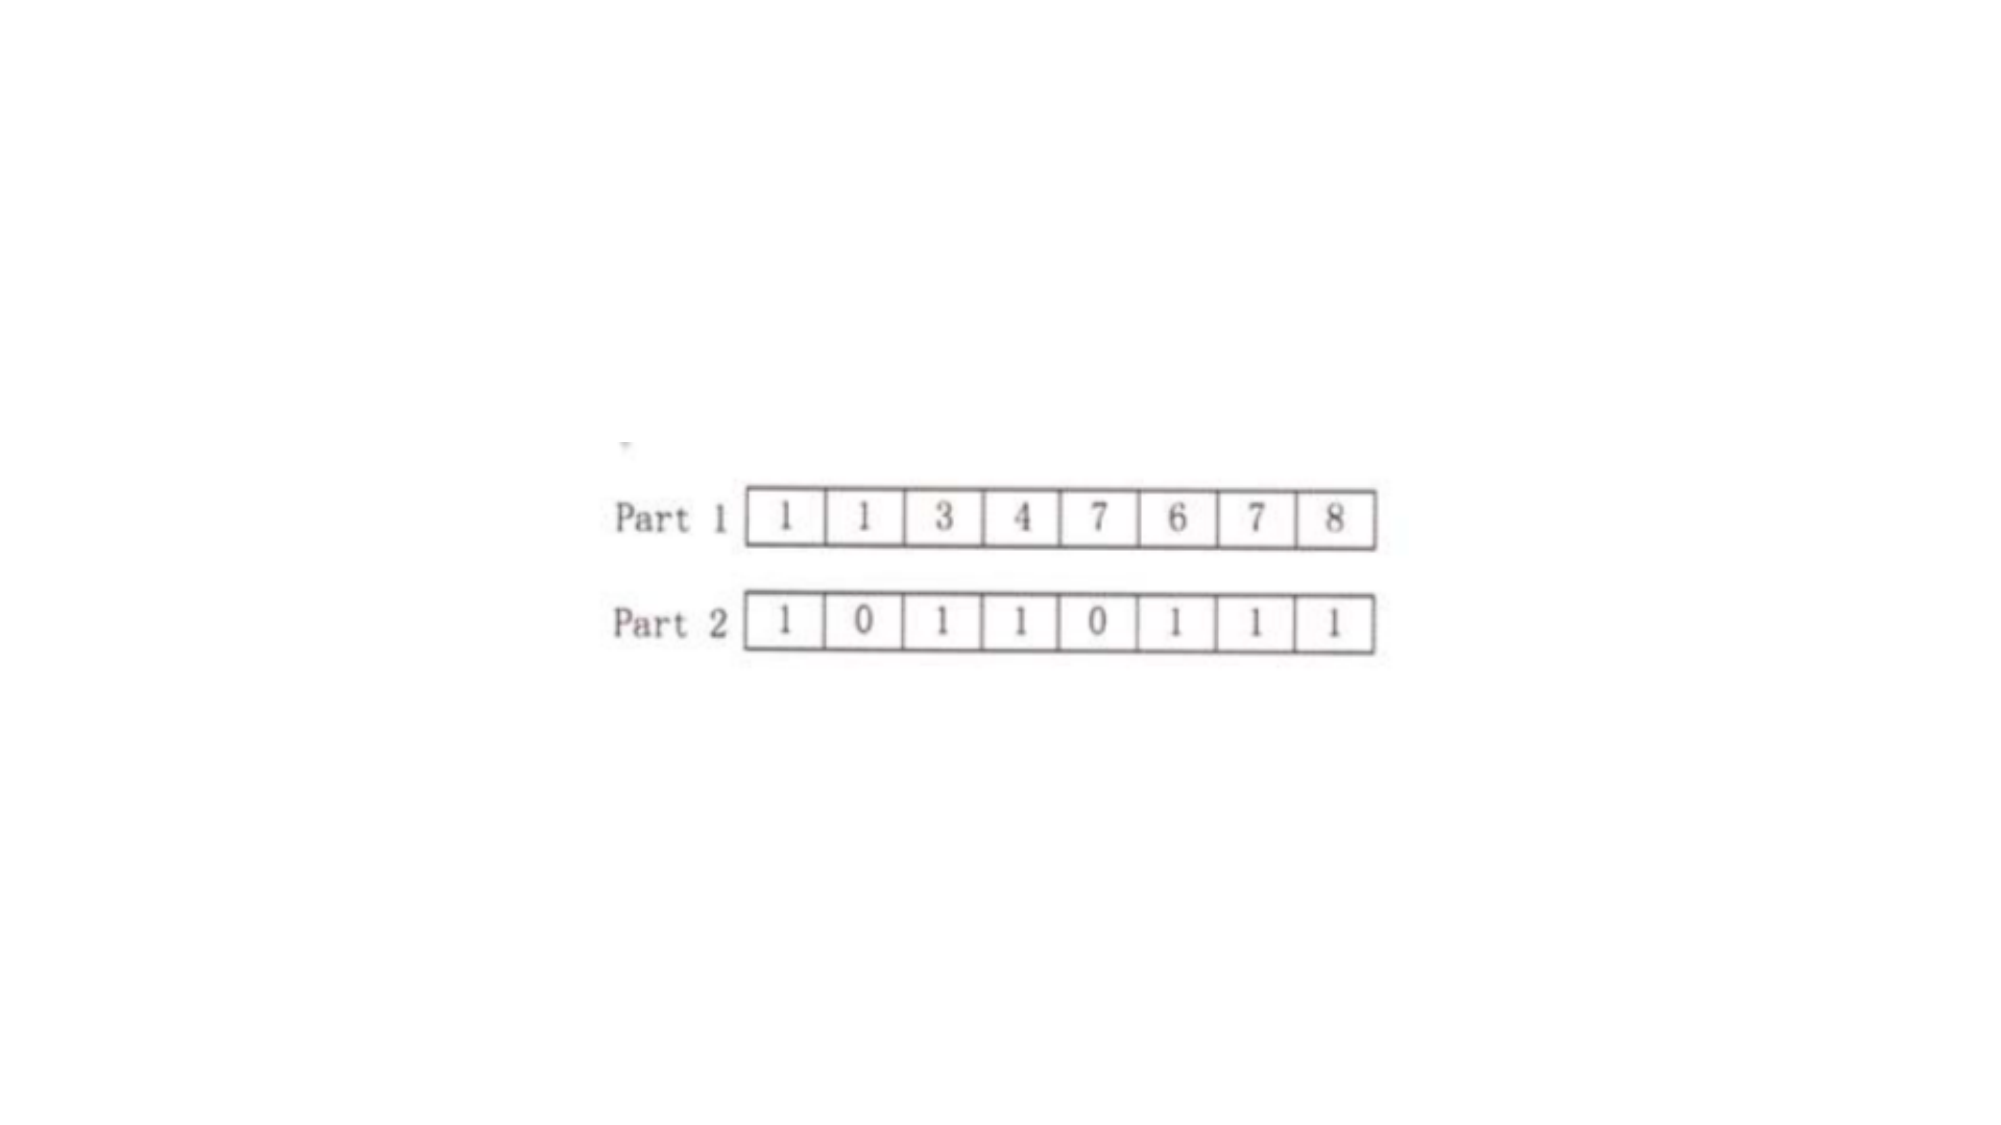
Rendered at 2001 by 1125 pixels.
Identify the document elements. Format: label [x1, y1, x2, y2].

picture [591, 442, 1409, 683]
